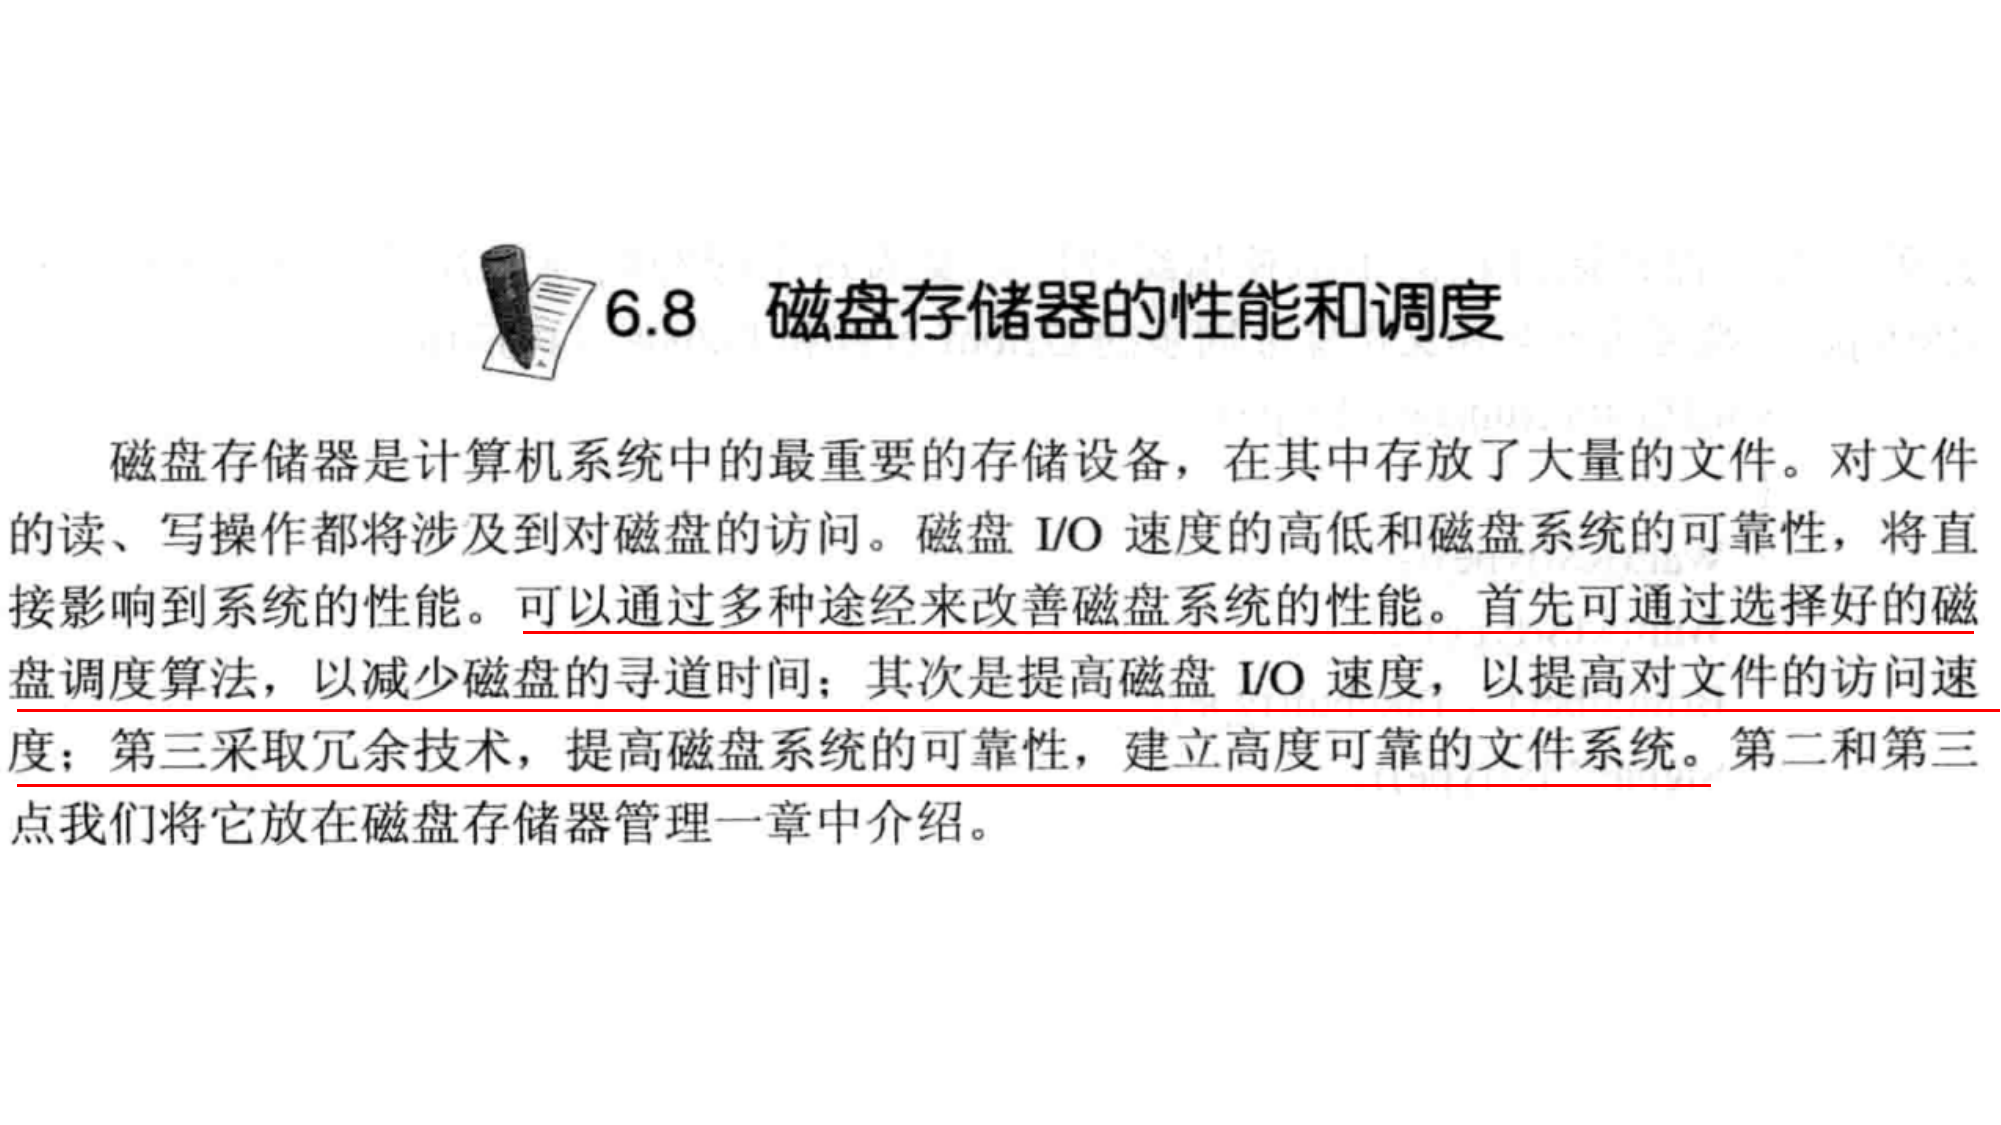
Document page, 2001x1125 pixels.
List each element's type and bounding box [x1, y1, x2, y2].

list [0, 229, 1985, 874]
